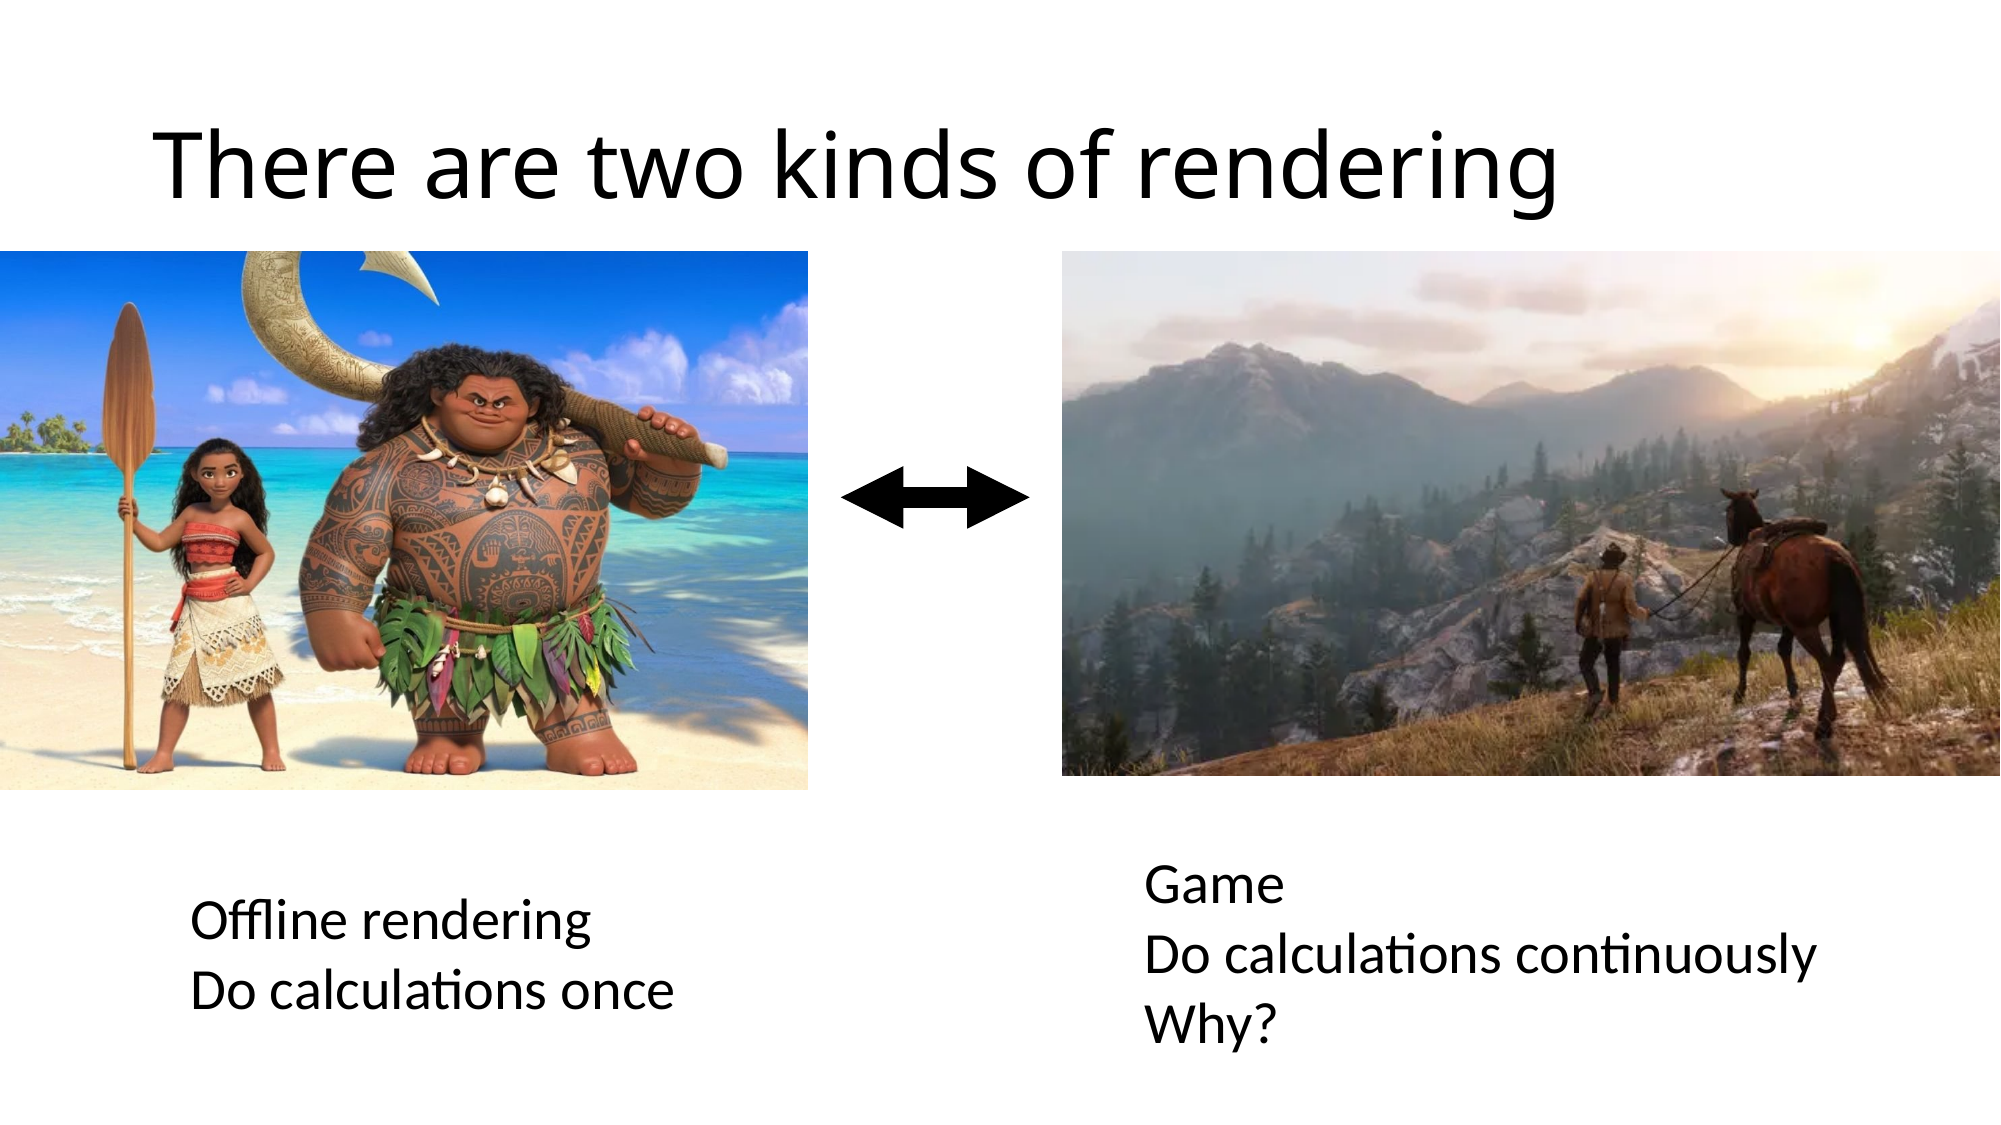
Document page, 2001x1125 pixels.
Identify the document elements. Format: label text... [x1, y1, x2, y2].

title There are two kinds of rendering [137, 59, 1863, 278]
text_box Game Do calculations continuously Why? [1130, 837, 1833, 1063]
picture [0, 251, 808, 790]
text_box Offline rendering Do calculations once [175, 873, 692, 1029]
picture [1062, 251, 2000, 777]
